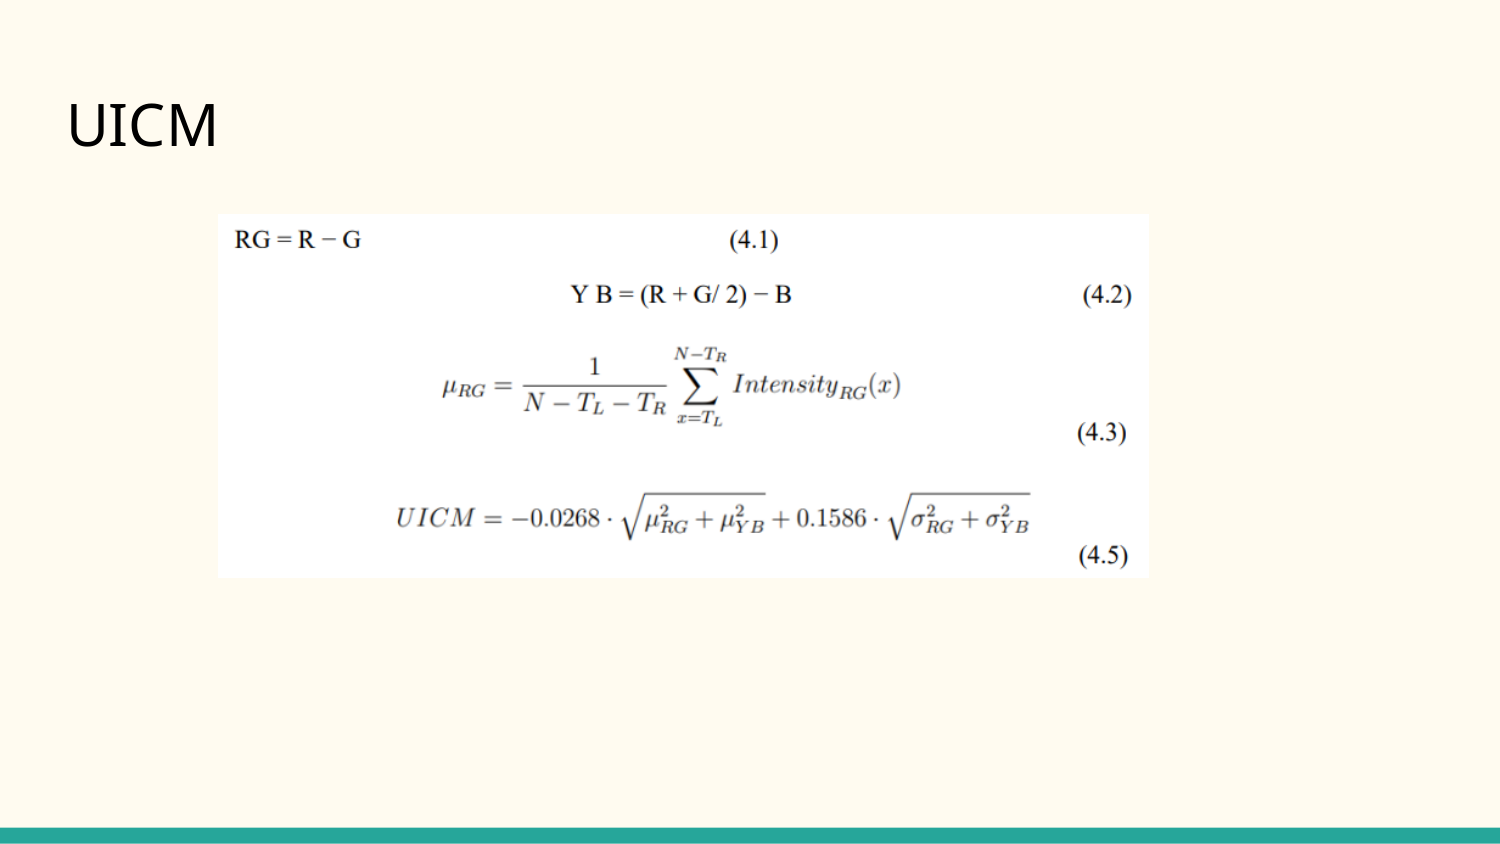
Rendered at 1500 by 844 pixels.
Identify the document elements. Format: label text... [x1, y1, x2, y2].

picture [218, 213, 1149, 578]
title UICM [51, 72, 1449, 174]
